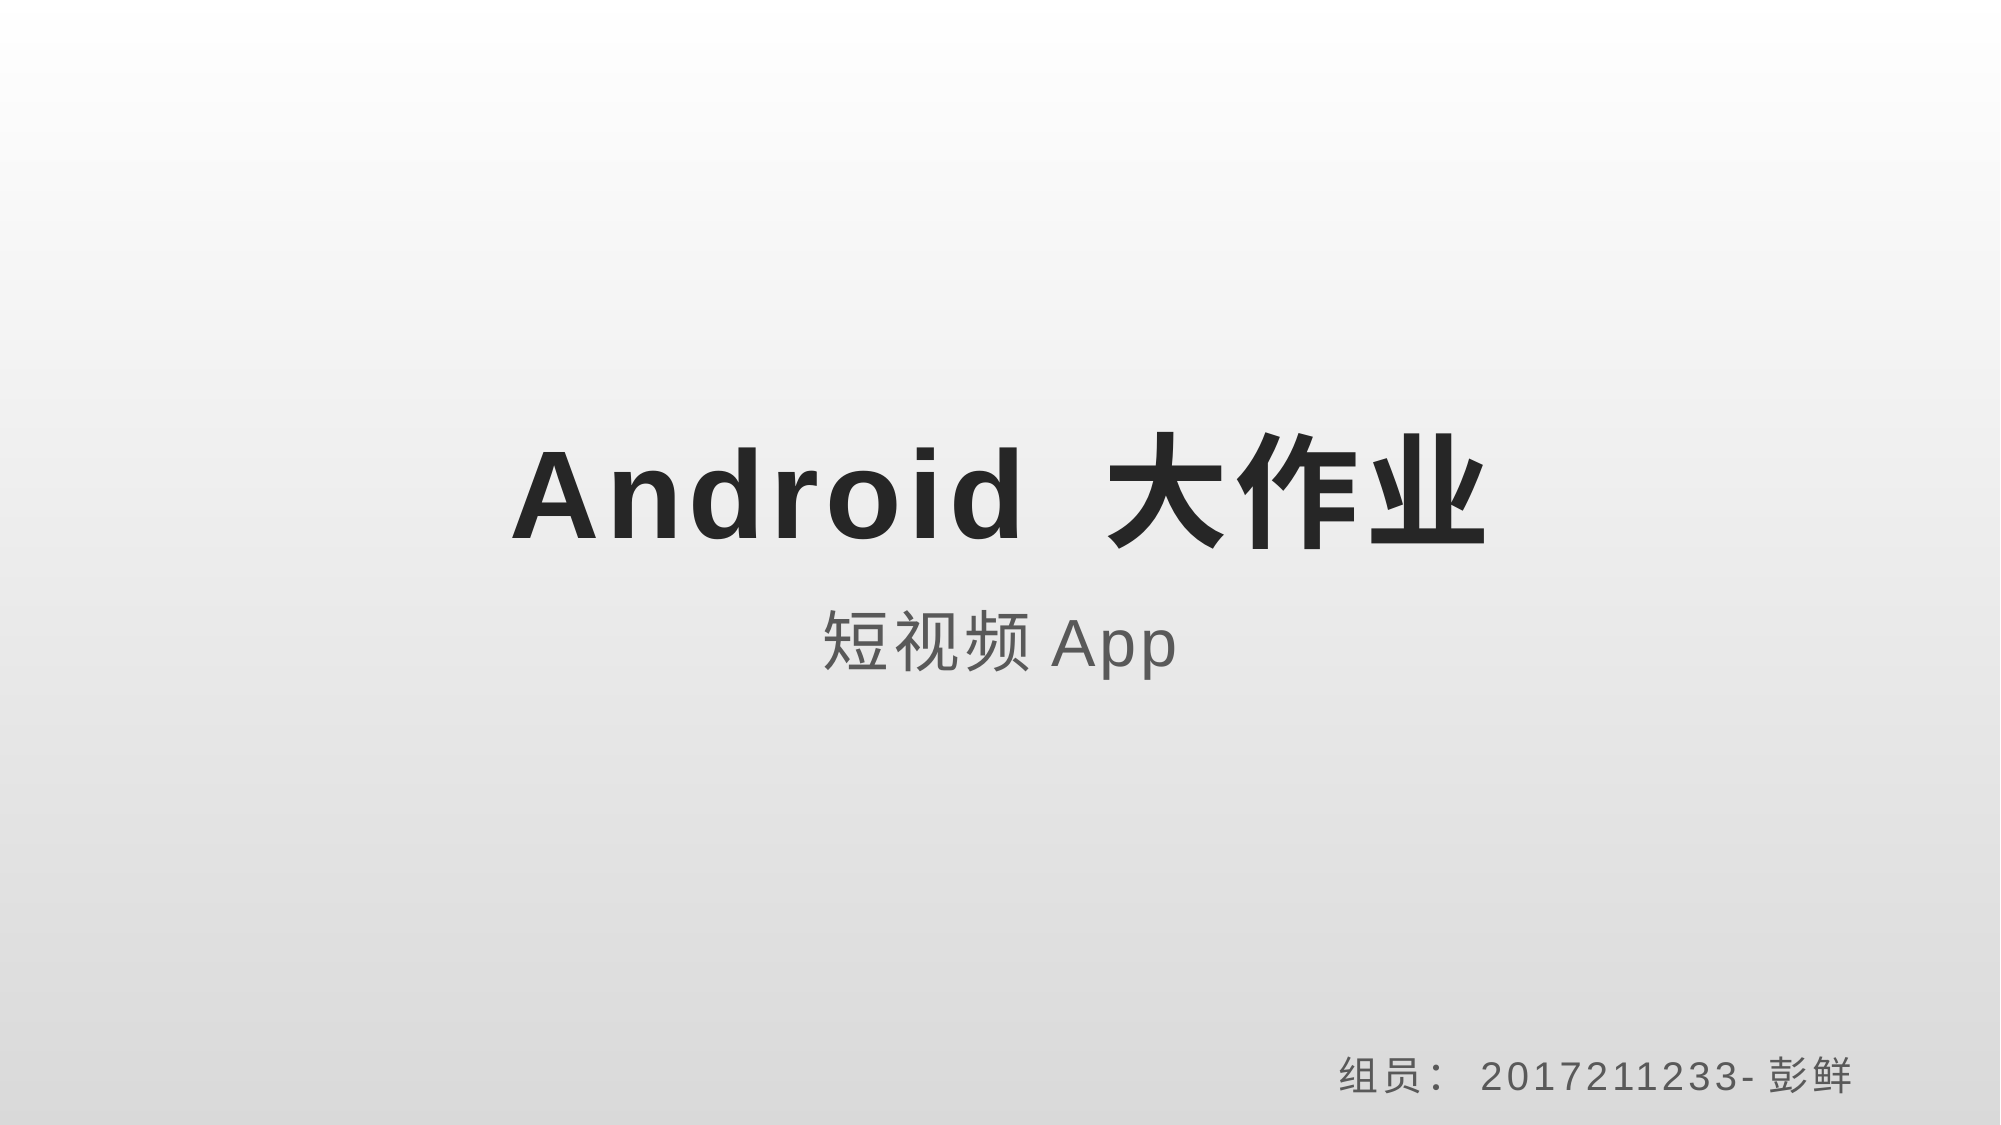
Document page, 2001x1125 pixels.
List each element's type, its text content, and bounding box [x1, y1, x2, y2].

subtitle 短视频App [196, 584, 1805, 688]
text_box 组员：2017211233-彭鲜 [1191, 1038, 2000, 1107]
title Android 大作业 [196, 149, 1805, 572]
